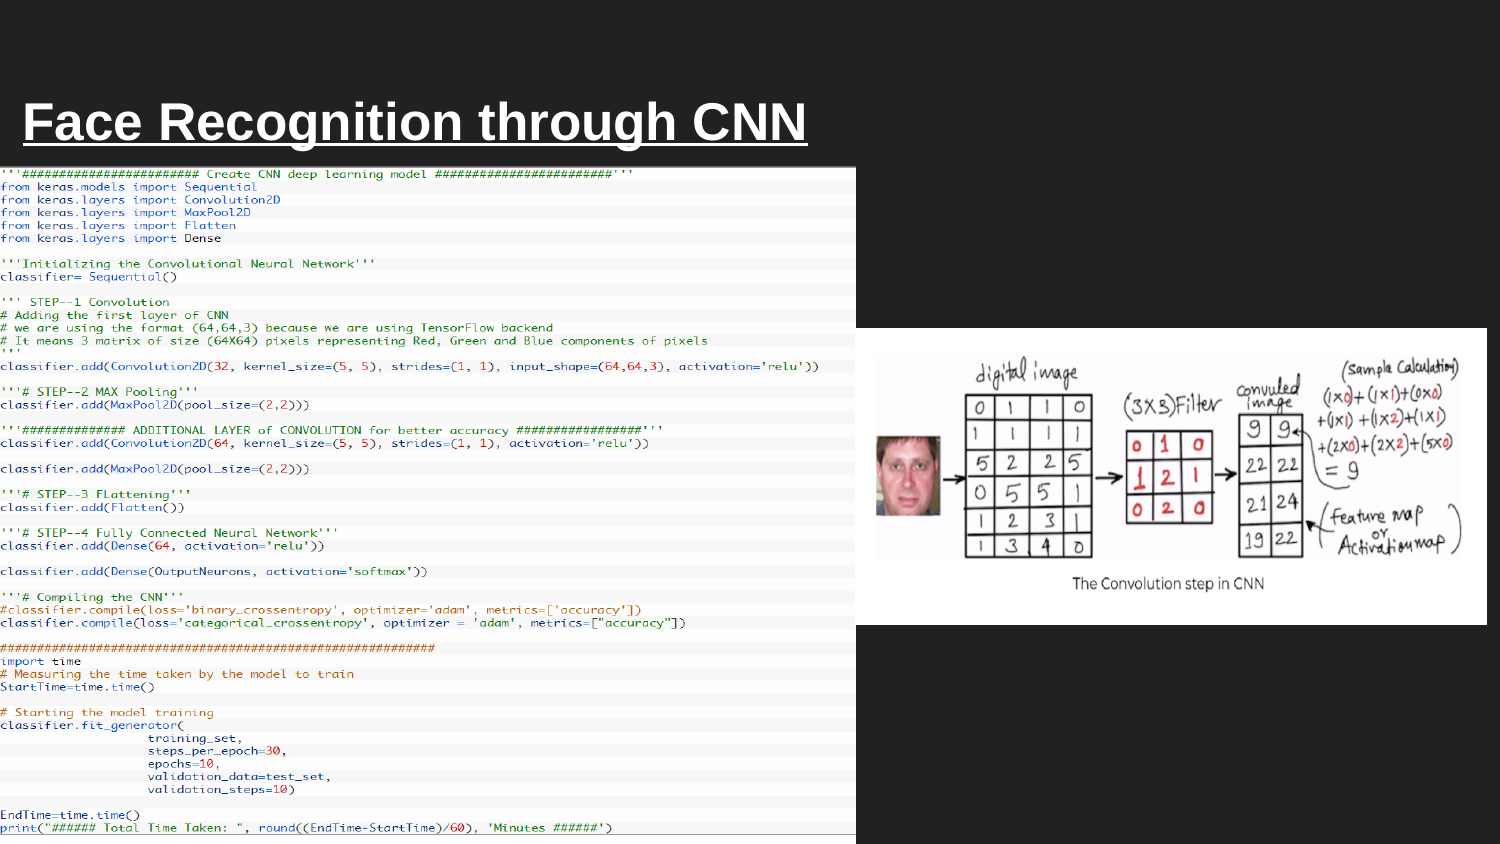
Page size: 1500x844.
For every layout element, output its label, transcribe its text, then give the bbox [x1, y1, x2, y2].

title Face Recognition through CNN [7, 72, 1406, 167]
picture [0, 166, 1487, 844]
